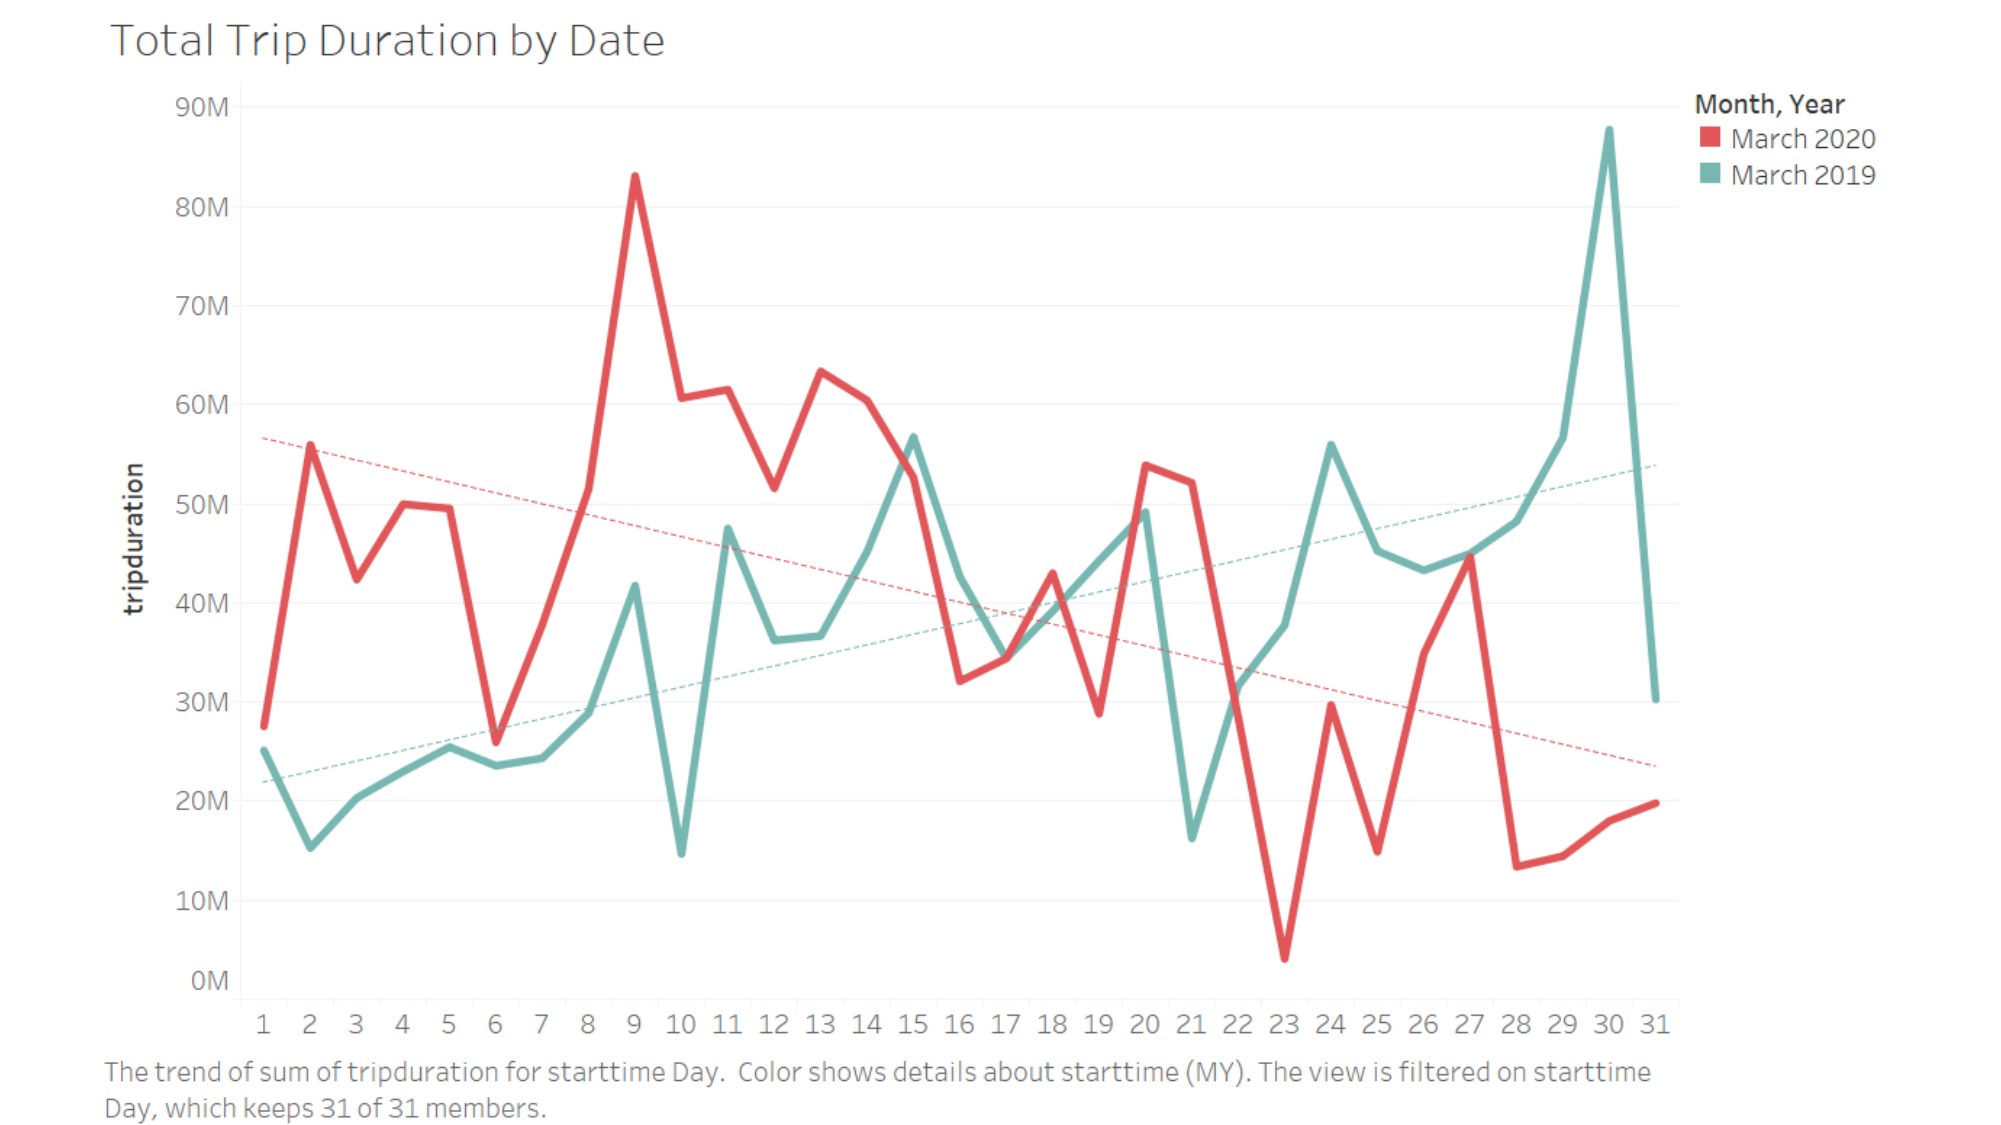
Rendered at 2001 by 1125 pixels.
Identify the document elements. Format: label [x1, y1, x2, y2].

picture [104, 0, 1896, 1125]
